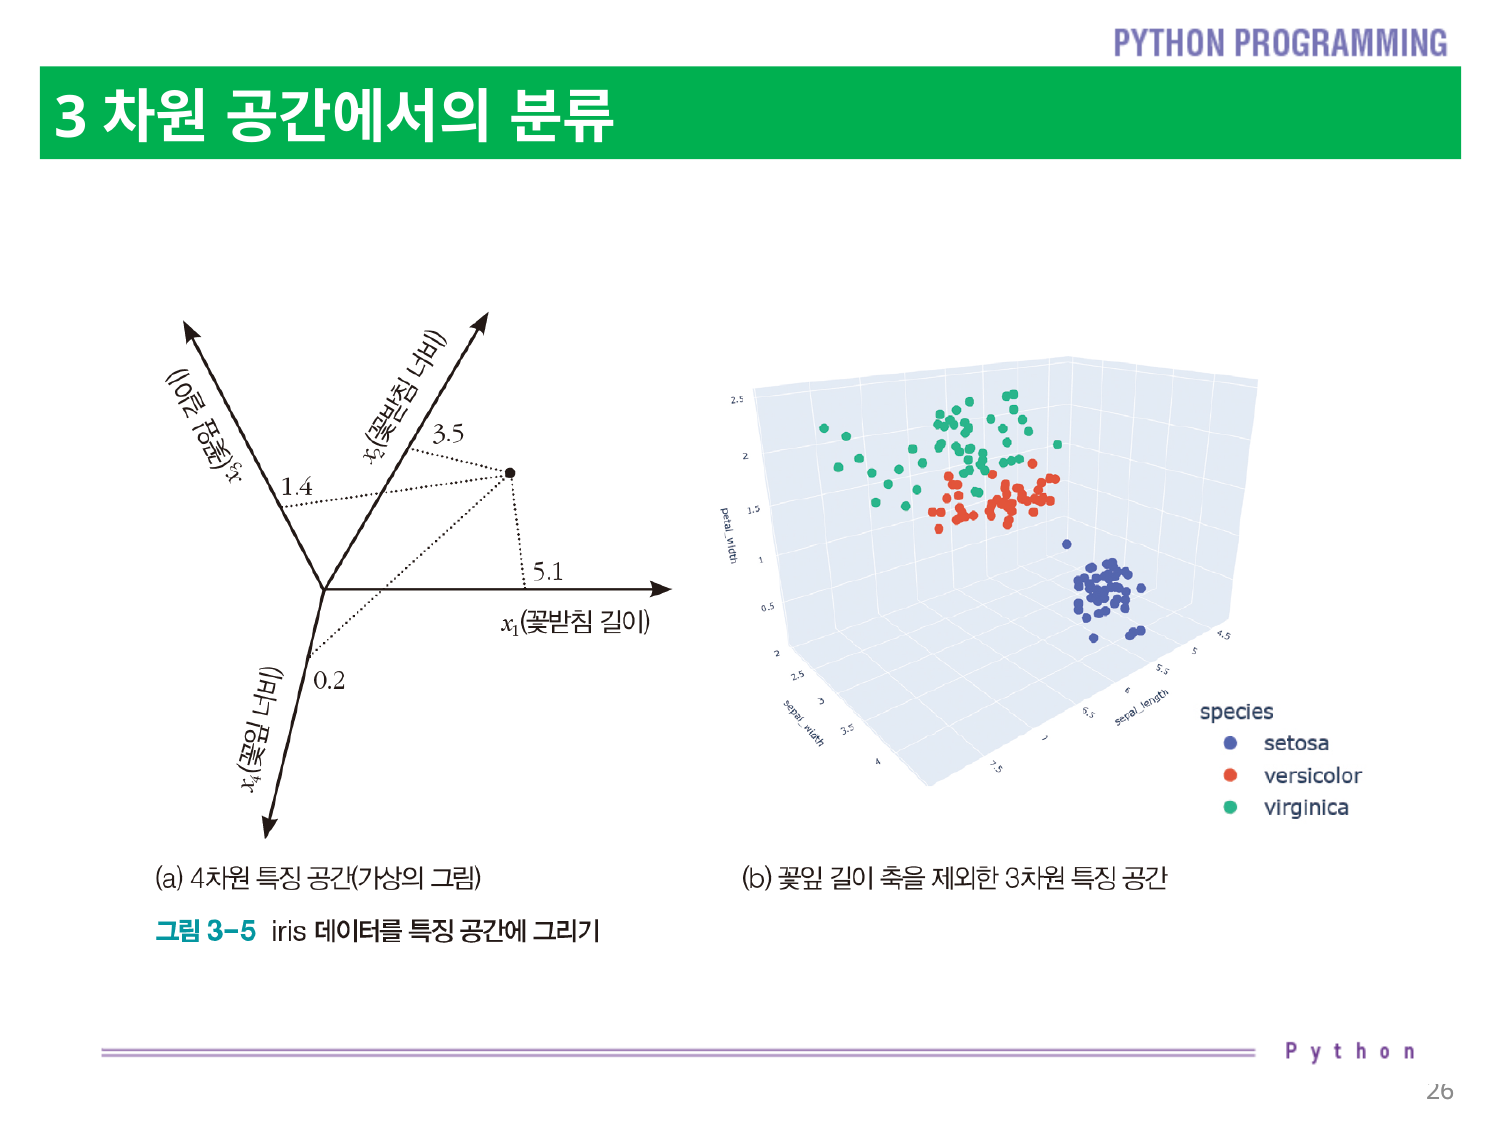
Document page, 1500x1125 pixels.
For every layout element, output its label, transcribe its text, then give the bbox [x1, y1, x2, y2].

picture [142, 300, 1373, 957]
slide_number 26 [1119, 1071, 1470, 1112]
title 3차원 공간에서의 분류 [39, 76, 1444, 152]
picture [18, 1020, 1483, 1084]
picture [1106, 13, 1462, 66]
